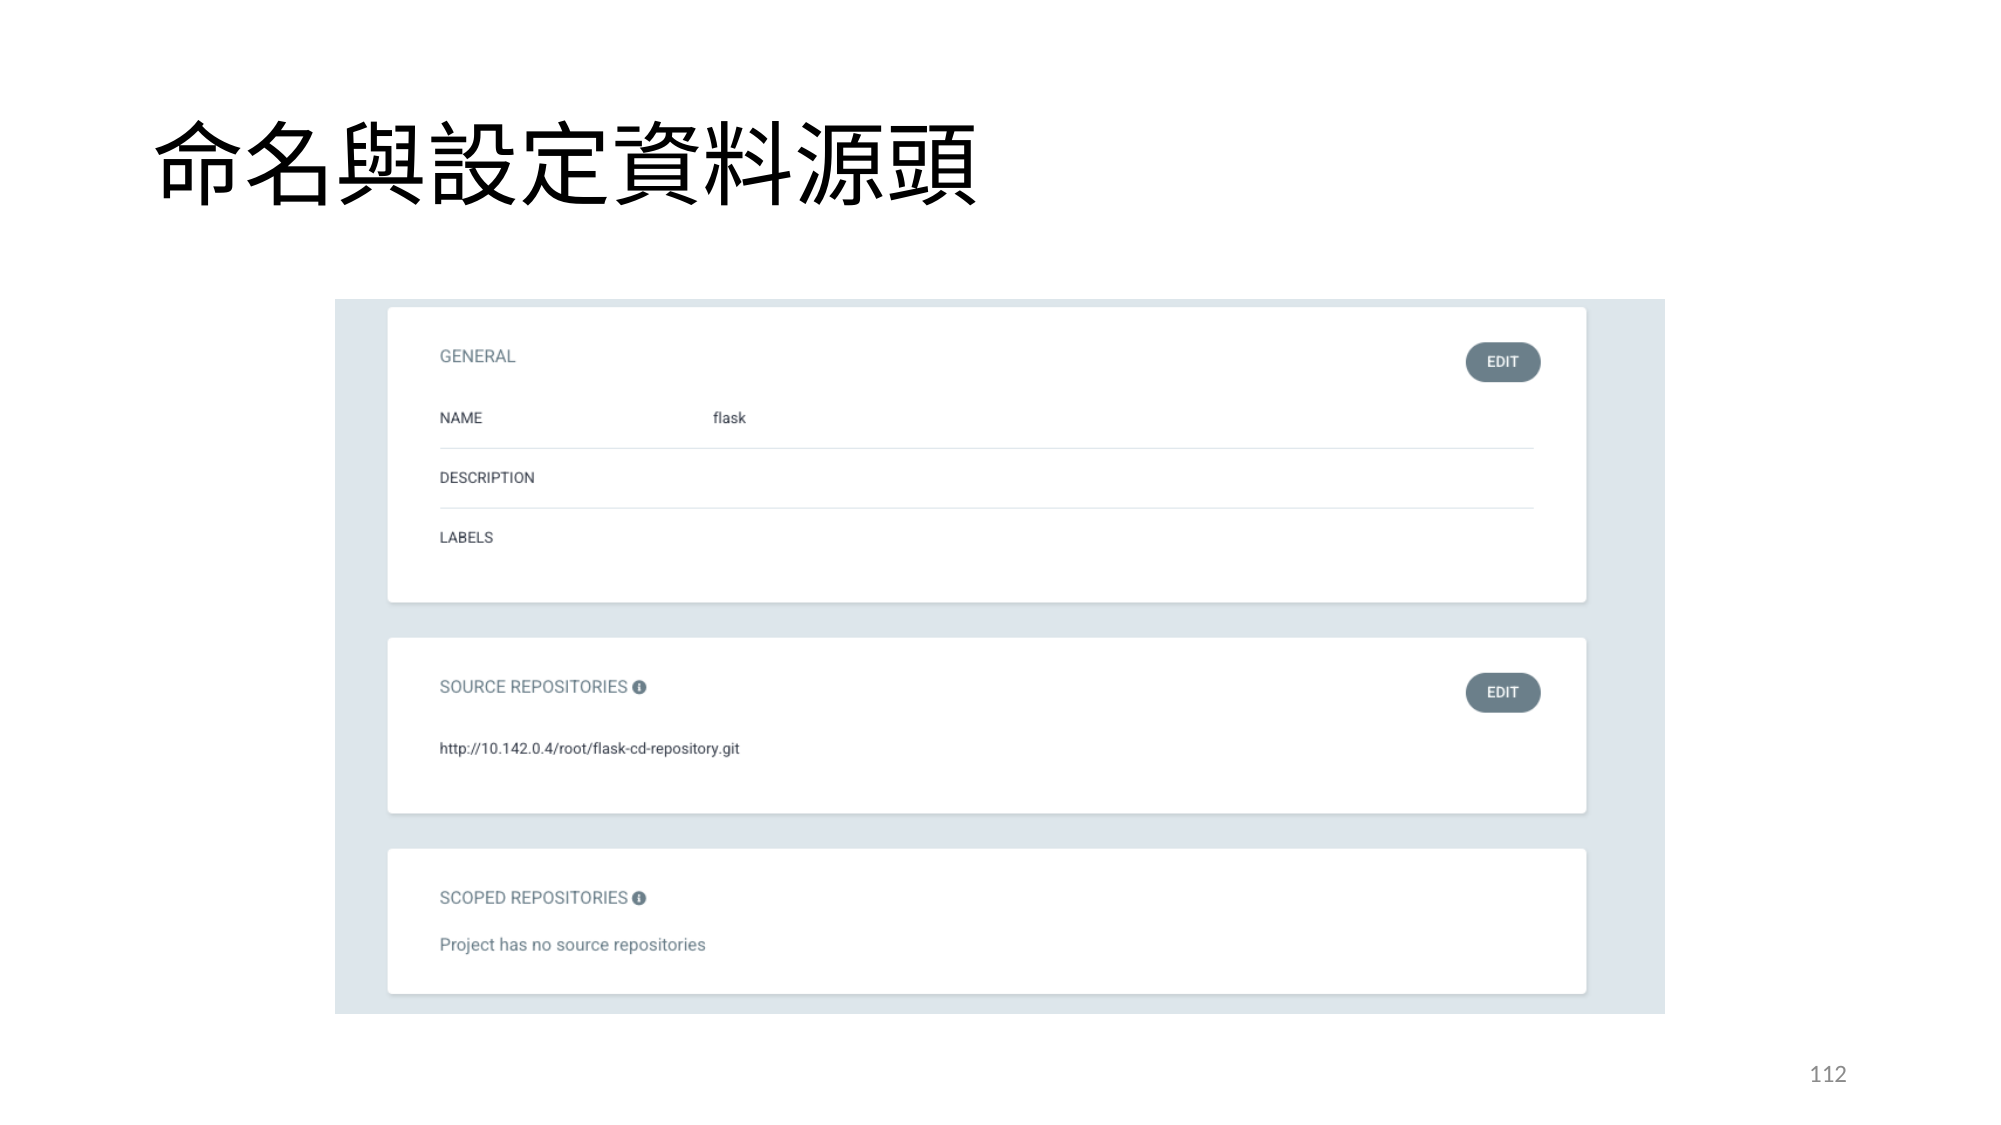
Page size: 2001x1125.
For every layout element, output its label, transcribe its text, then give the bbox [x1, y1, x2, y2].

slide_number 112 [1412, 1042, 1863, 1103]
title 命名與設定資料源頭 [137, 59, 1863, 278]
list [335, 299, 1665, 1014]
